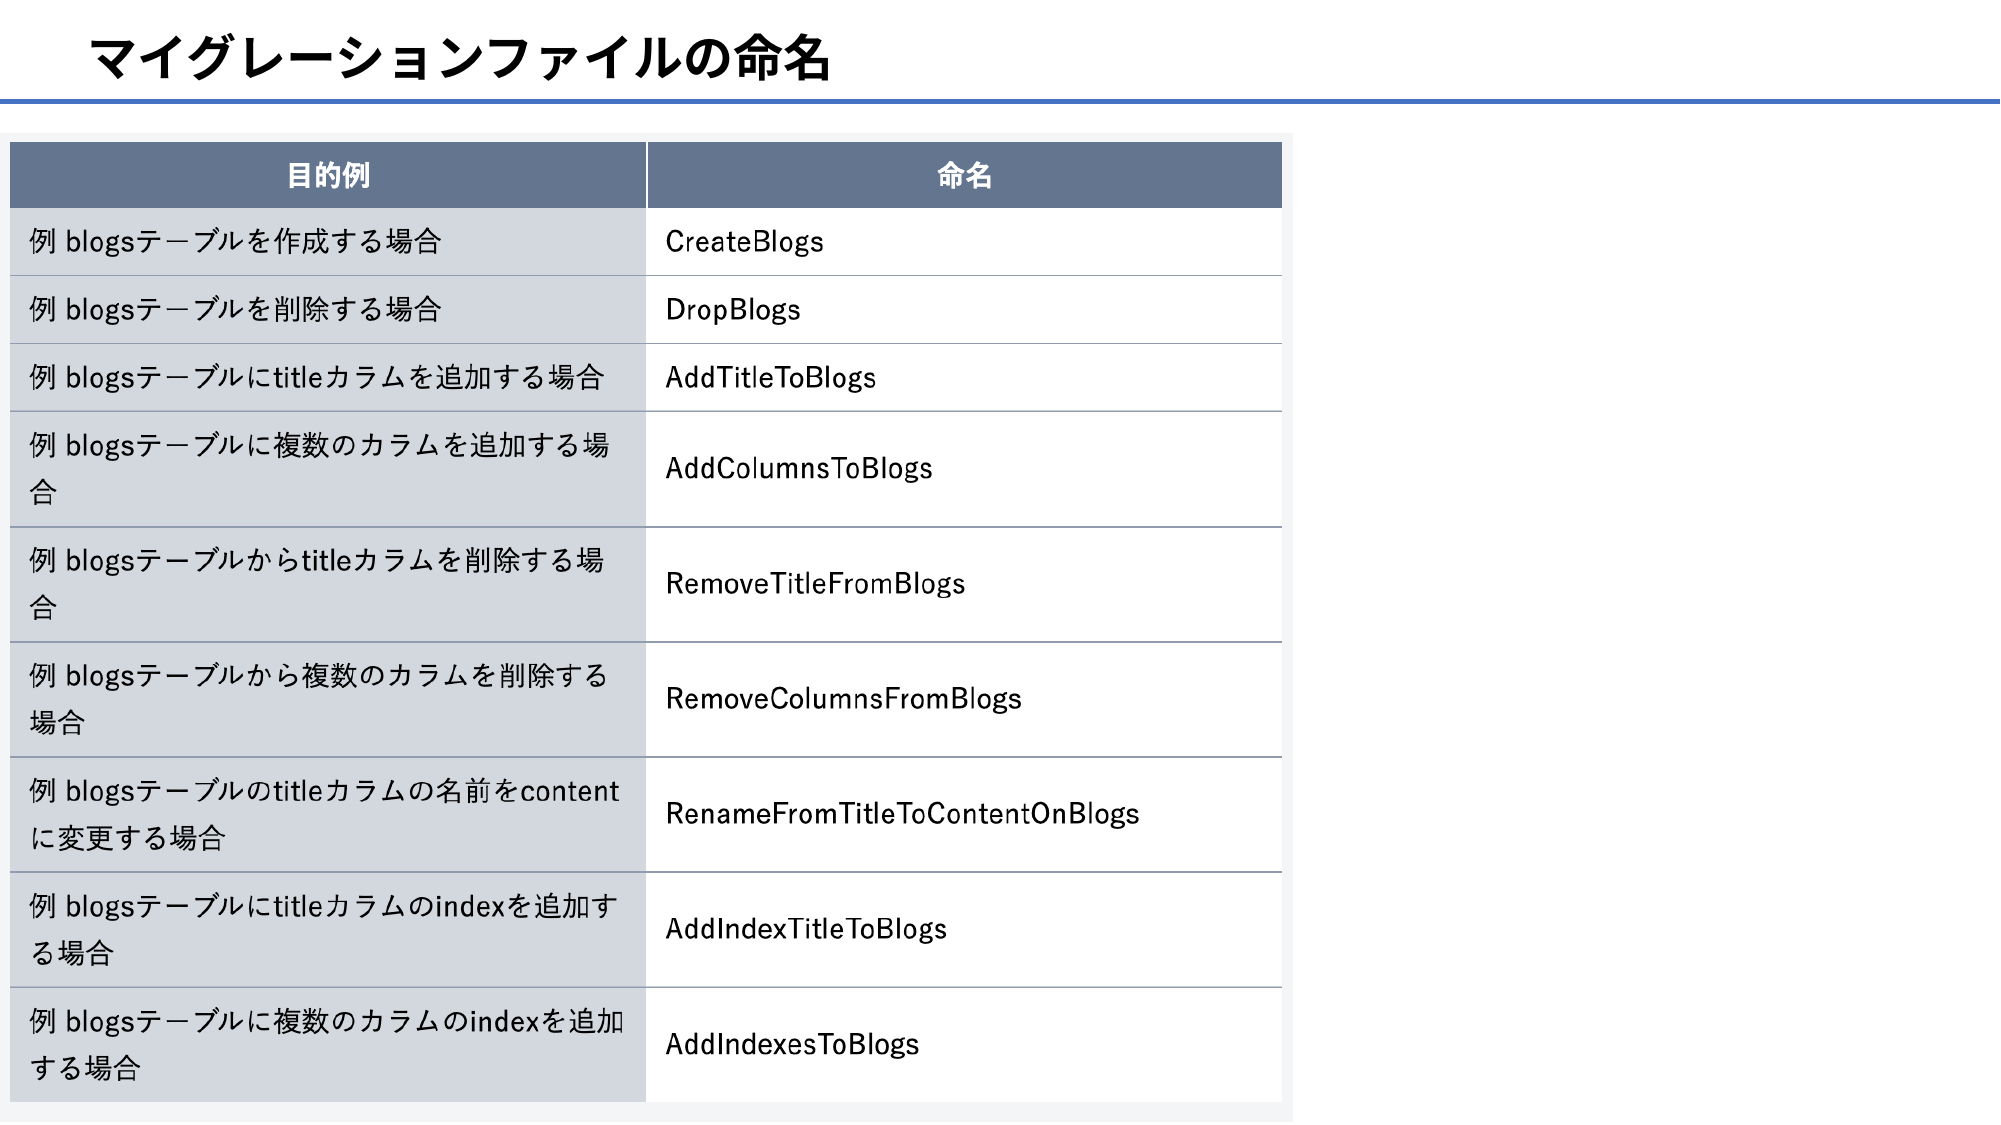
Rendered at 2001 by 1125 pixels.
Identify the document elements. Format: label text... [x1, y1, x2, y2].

text_box マイグレーションファイルの命名 [72, 19, 849, 94]
picture [0, 123, 1293, 1122]
